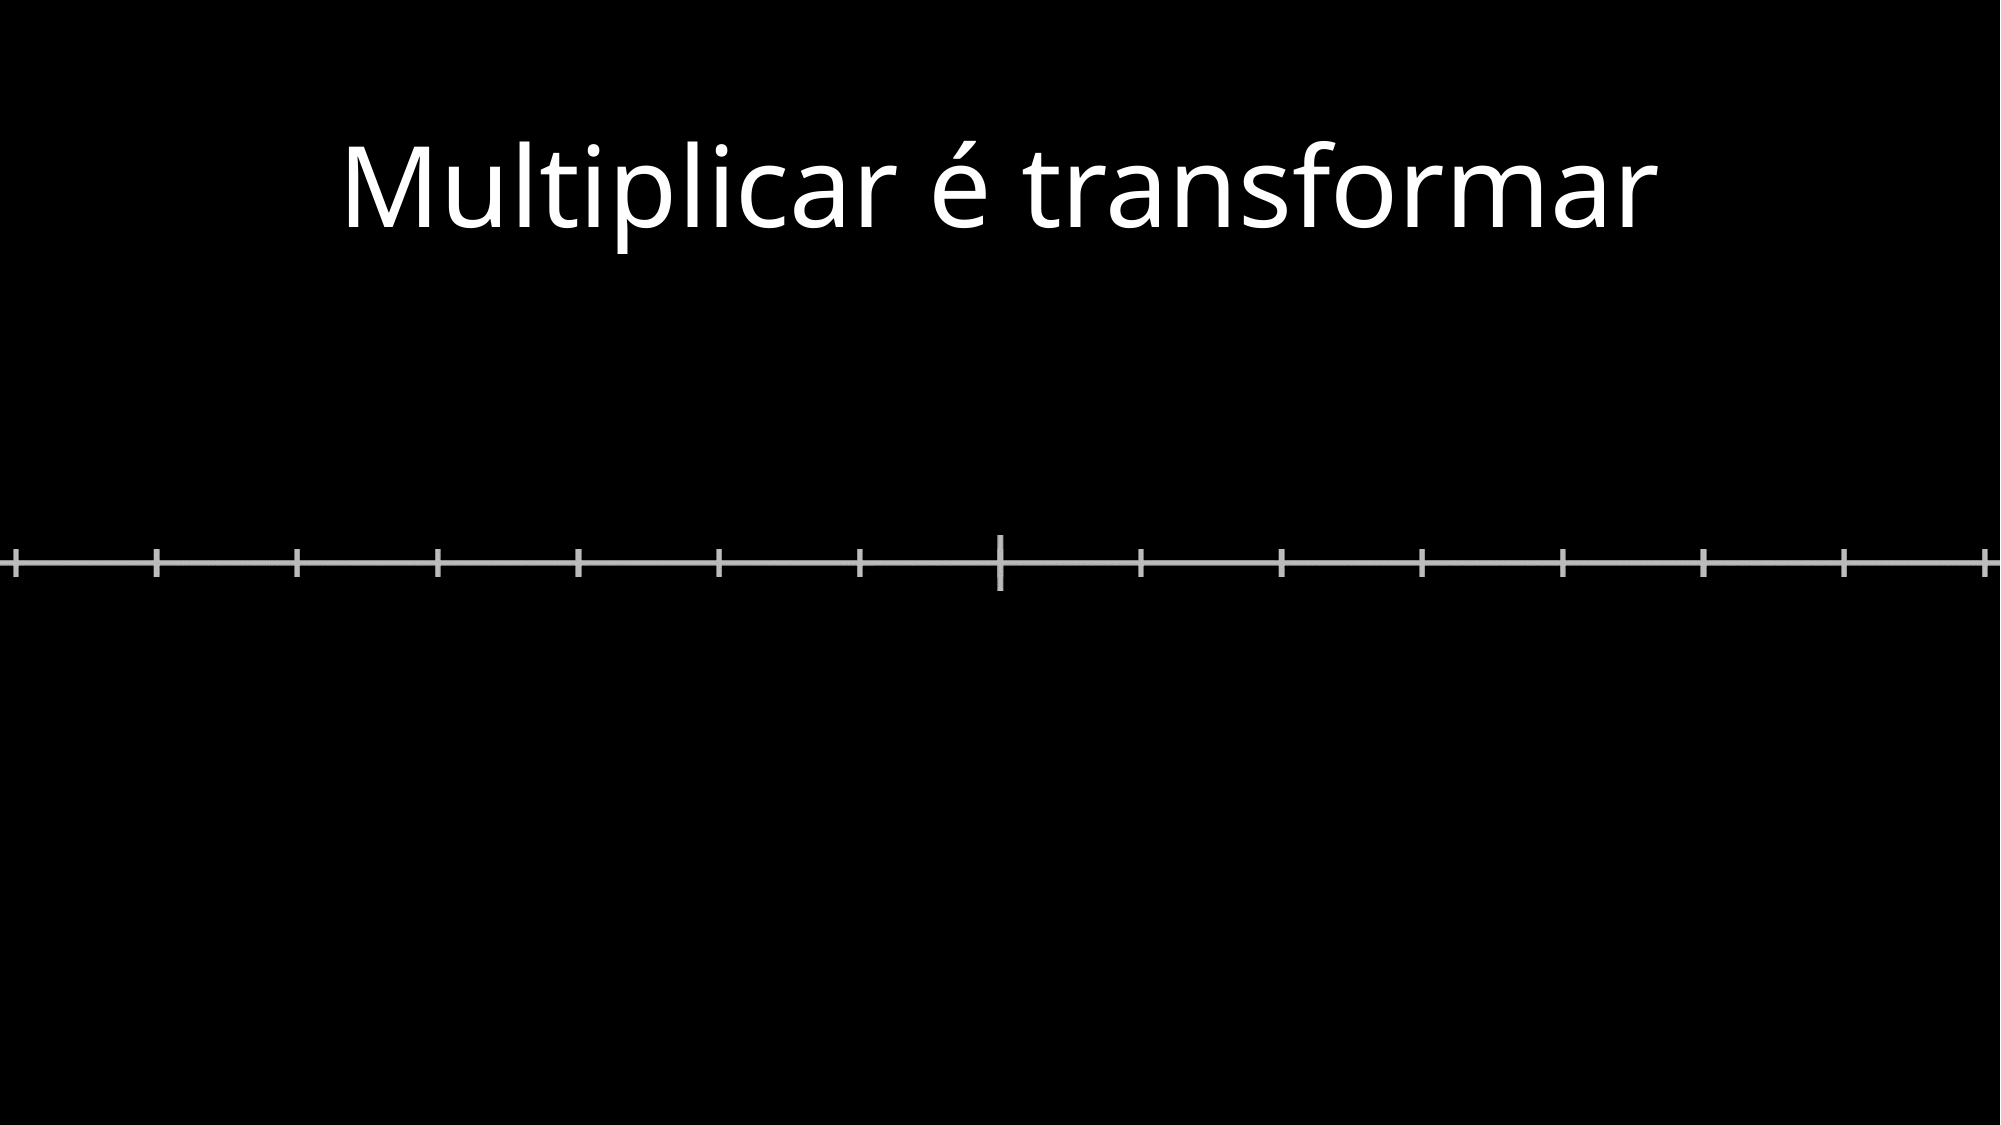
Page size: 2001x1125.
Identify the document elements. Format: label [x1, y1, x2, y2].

text_box [0, 0, 2000, 1125]
